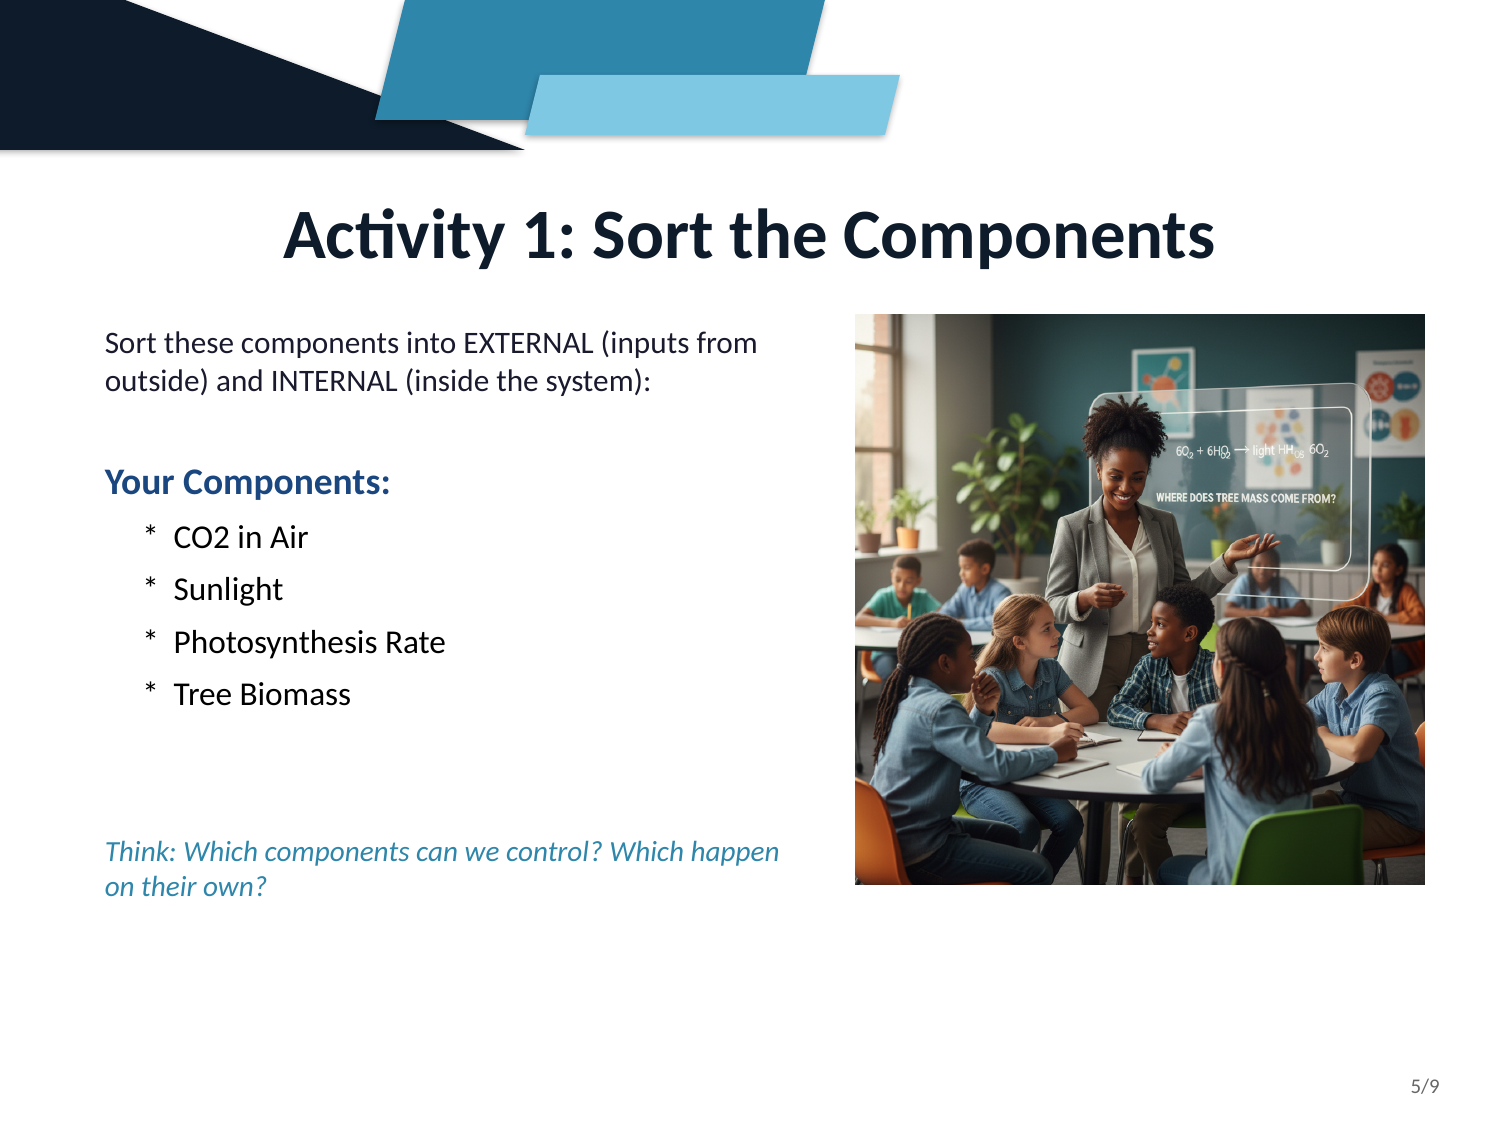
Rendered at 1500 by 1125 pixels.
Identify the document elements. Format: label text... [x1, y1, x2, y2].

text_box Sort these components into EXTERNAL (inputs from outside) and INTERNAL (inside the system): [89, 314, 810, 405]
picture [854, 314, 1426, 886]
text_box [374, 0, 826, 121]
text_box 5/9 [1395, 1065, 1455, 1105]
text_box [524, 74, 901, 136]
text_box [0, 0, 526, 151]
text_box Activity 1: Sort the Components [268, 179, 1232, 280]
text_box Think: Which components can we control? Which happen on their own? [89, 824, 810, 910]
text_box Your Components: * CO2 in Air * Sunlight * Photosynthesis Rate * Tree Biomass [89, 449, 810, 720]
